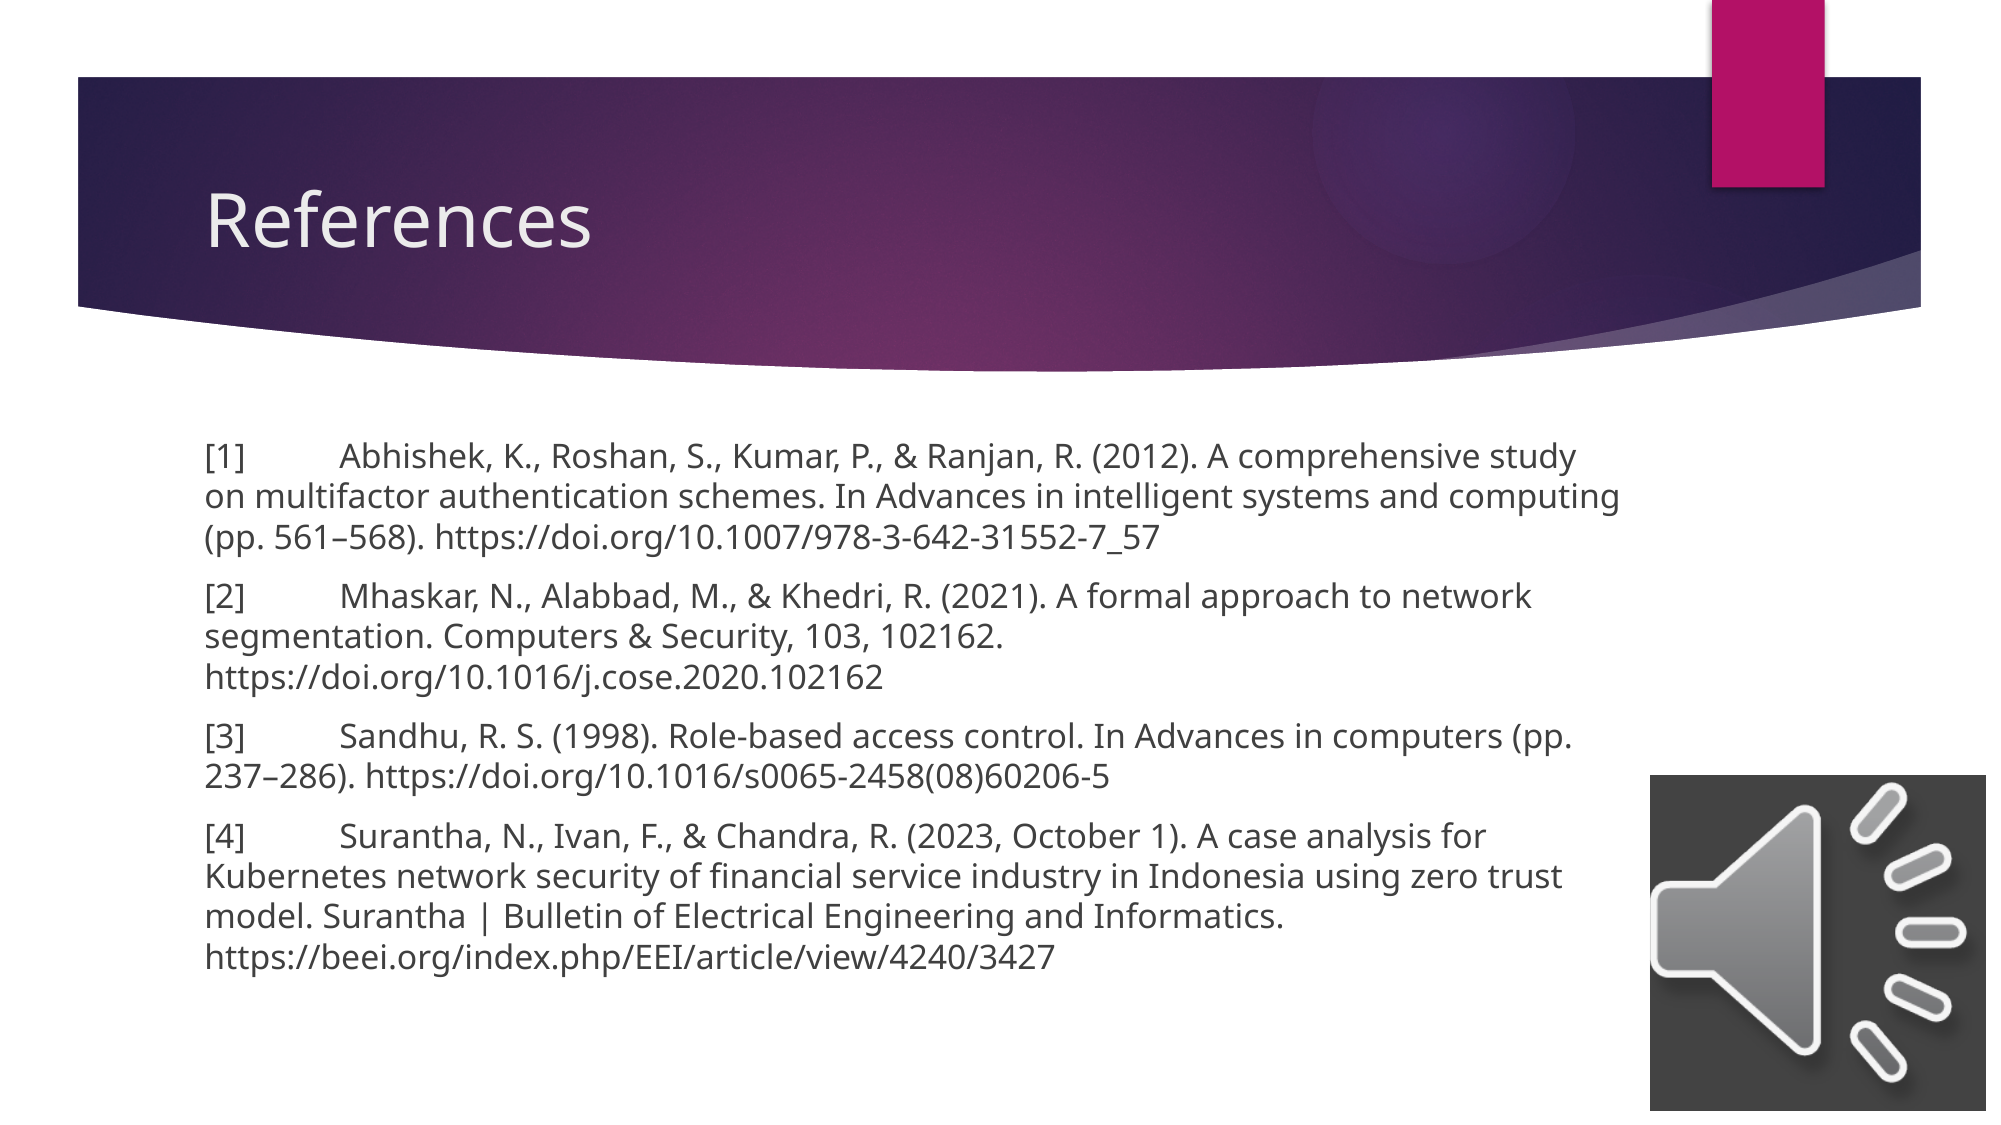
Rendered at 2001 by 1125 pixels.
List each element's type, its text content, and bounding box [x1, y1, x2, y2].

title References [189, 159, 1627, 276]
picture [1648, 773, 1987, 1112]
list [1] Abhishek, K., Roshan, S., Kumar, P., & Ranjan, R. (2012). A comprehensive study on multifactor authentication schemes. In Advances in intelligent systems and computing (pp. 561–568). https://doi.org/10.1007/978-3-642-31552-7_57 [2] Mhaskar, N., Alabbad, M., & Khedri, R. (2021). A formal approach to network segmentation. Computers & Security, 103, 102162. https://doi.org/10.1016/j.cose.2020.102162 [3] Sandhu, R. S. (1998). Role-based access control. In Advances in computers (pp. 237–286). https://doi.org/10.1016/s0065-2458(08)60206-5 [4] Surantha, N., Ivan, F., & Chandra, R. (2023, October 1). A case analysis for Kubernetes network security of financial service industry in Indonesia using zero trust model. Surantha | Bulletin of Electrical Engineering and Informatics. https://beei.org/index.php/EEI/article/view/4240/3427 [189, 427, 1638, 988]
